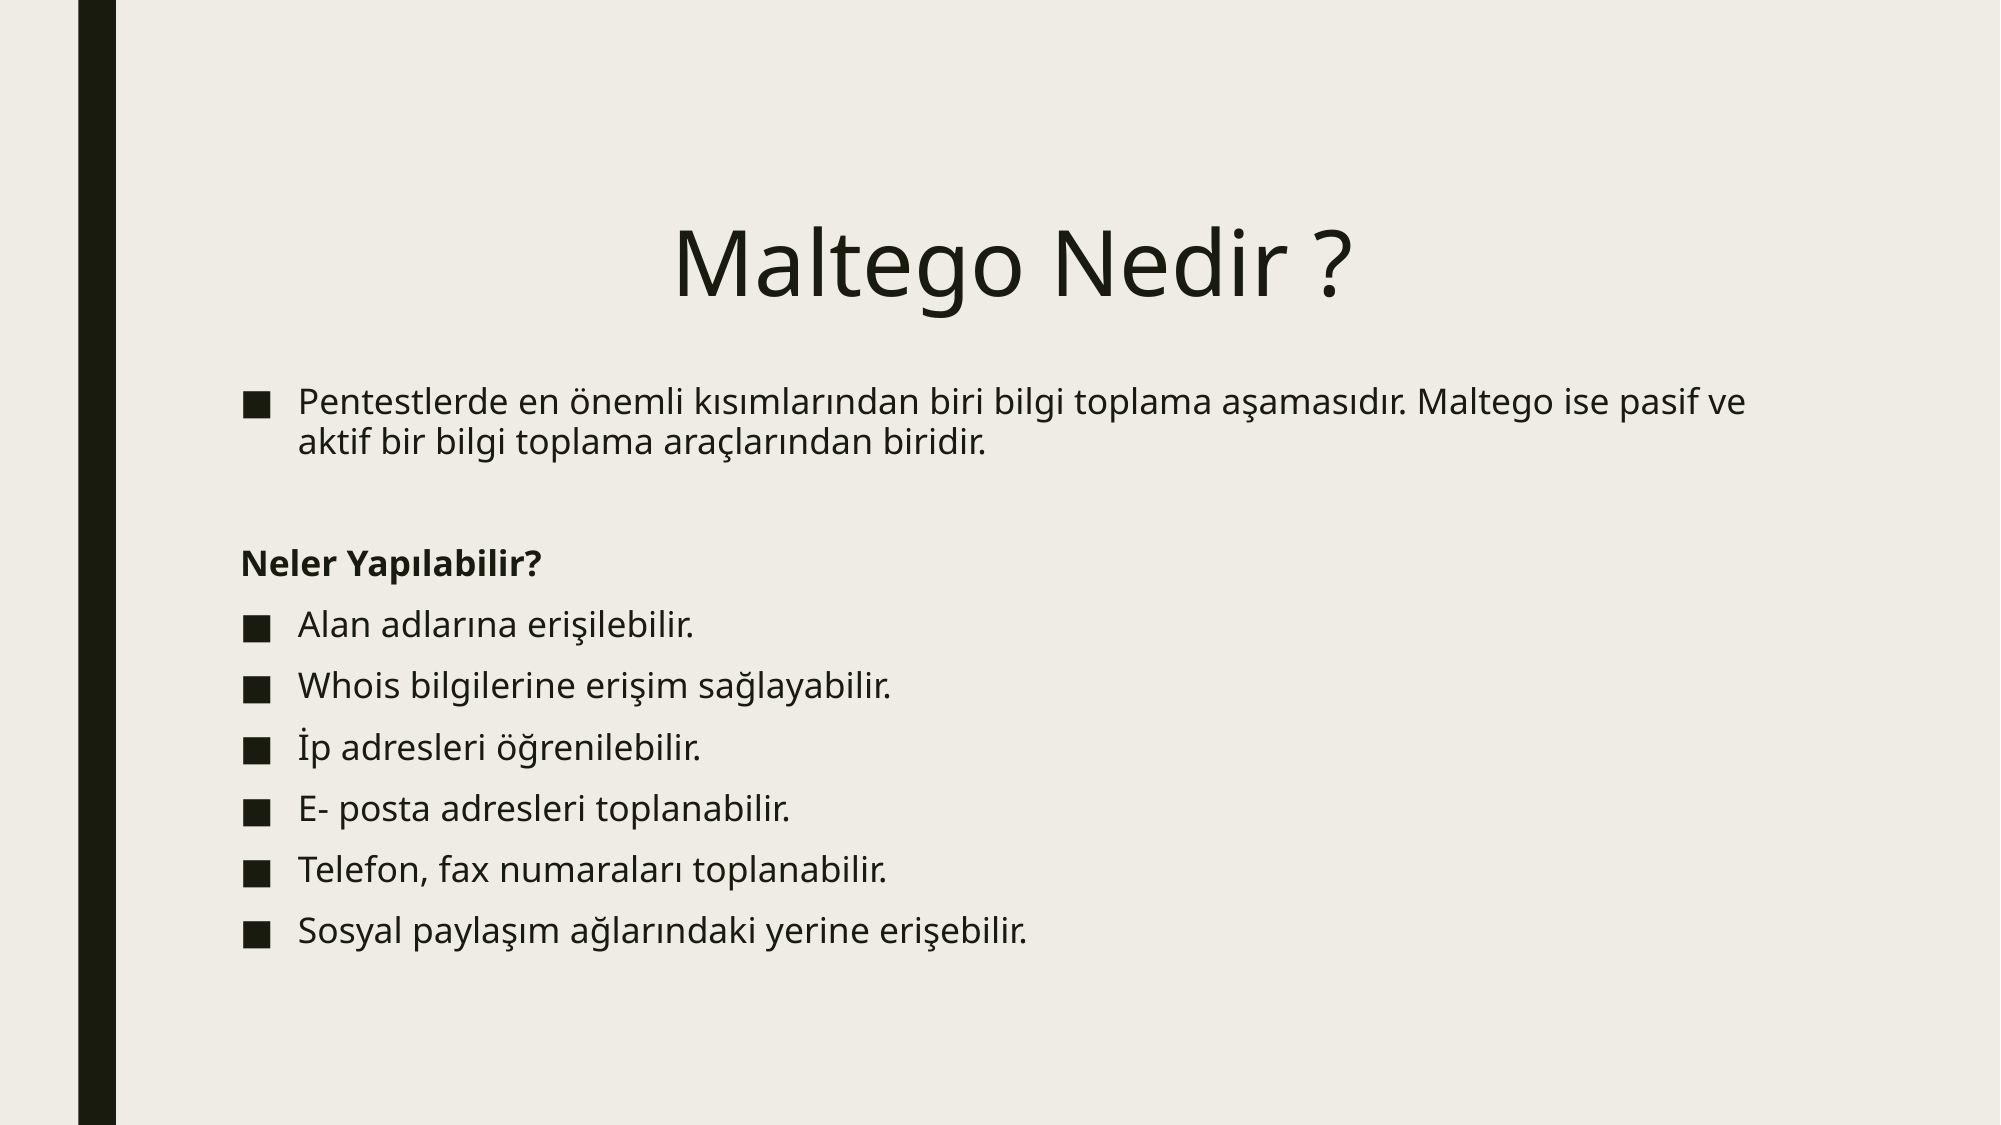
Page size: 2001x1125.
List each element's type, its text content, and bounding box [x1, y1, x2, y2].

title Maltego Nedir ? [225, 112, 1800, 357]
list Pentestlerde en önemli kısımlarından biri bilgi toplama aşamasıdır. Maltego ise pasif ve aktif bir bilgi toplama araçlarından biridir. Neler Yapılabilir? Alan adlarına erişilebilir. Whois bilgilerine erişim sağlayabilir. İp adresleri öğrenilebilir. E- posta adresleri toplanabilir. Telefon, fax numaraları toplanabilir. Sosyal paylaşım ağlarındaki yerine erişebilir. [225, 375, 1800, 963]
